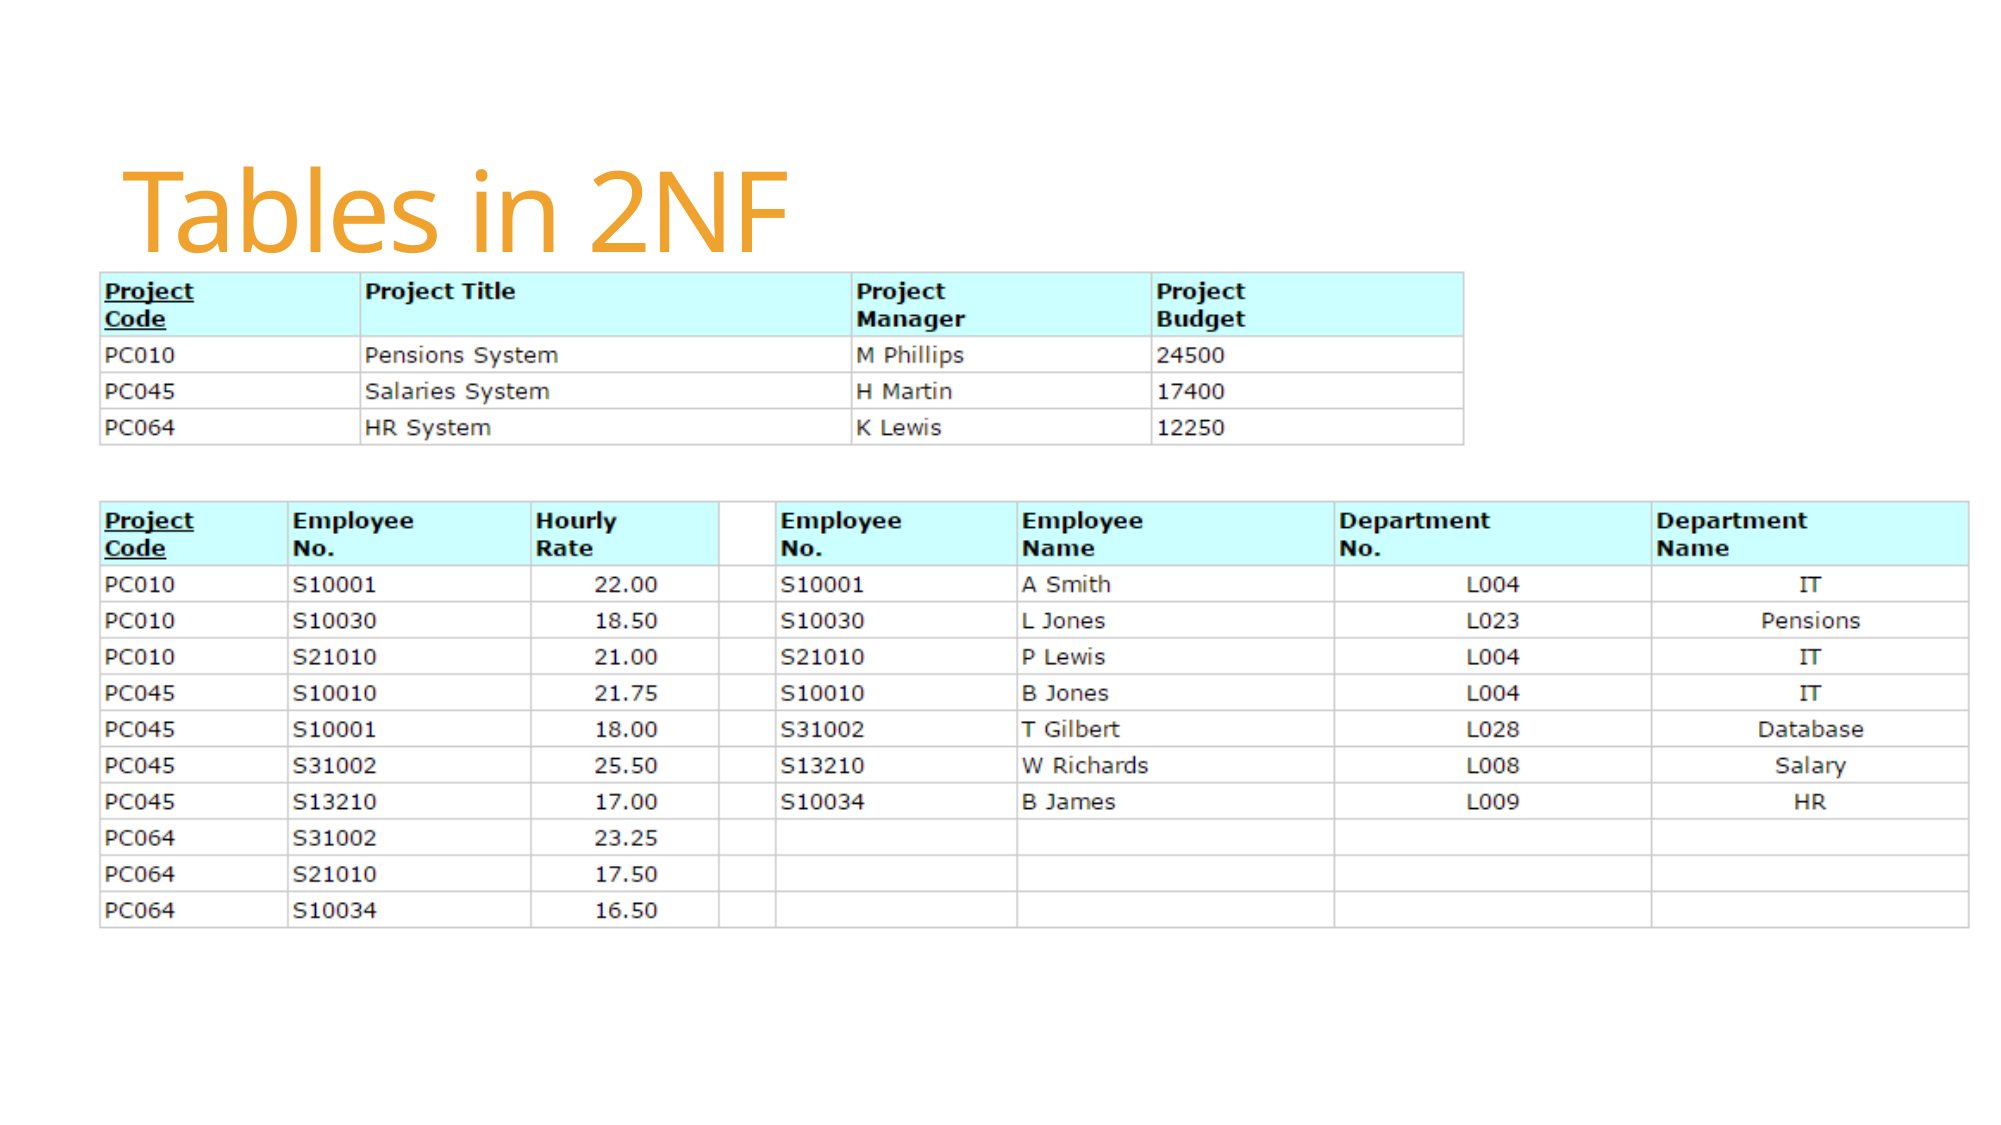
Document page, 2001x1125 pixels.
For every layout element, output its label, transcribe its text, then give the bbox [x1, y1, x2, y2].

picture [84, 257, 1989, 946]
title Tables in 2NF [107, 81, 1875, 257]
